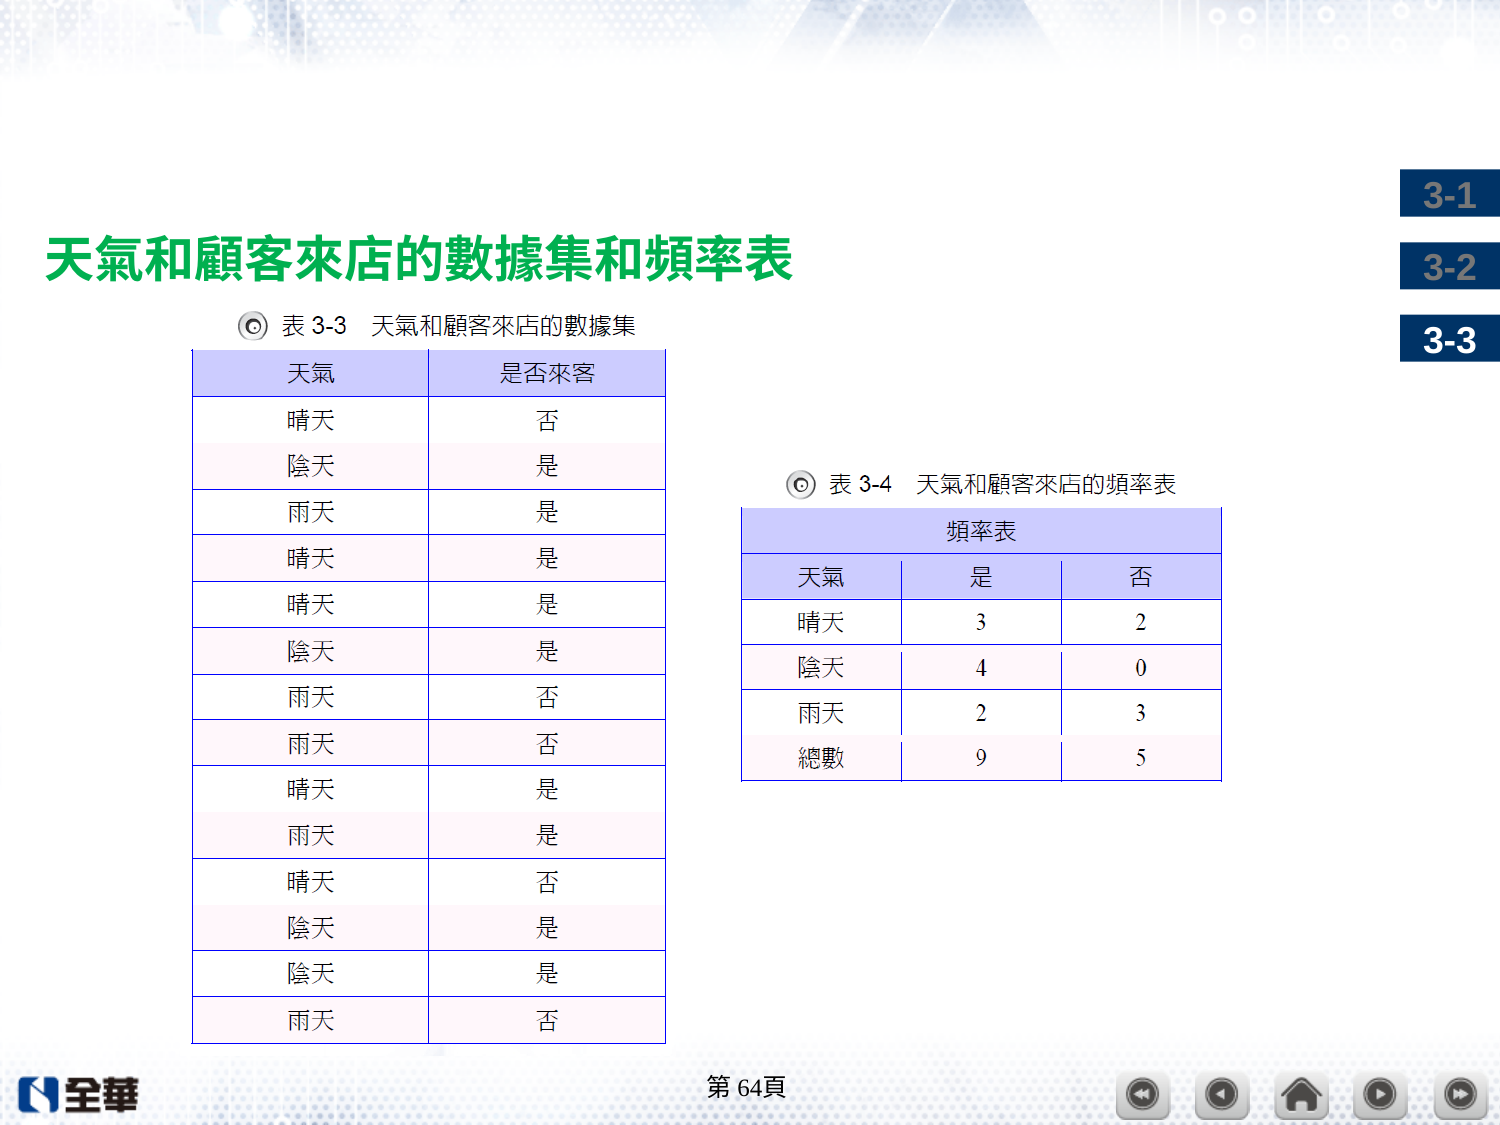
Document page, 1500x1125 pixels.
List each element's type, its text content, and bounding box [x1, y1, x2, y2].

list 天氣和顧客來店的數據集和頻率表 [29, 219, 1386, 1048]
picture [0, 0, 1500, 1125]
